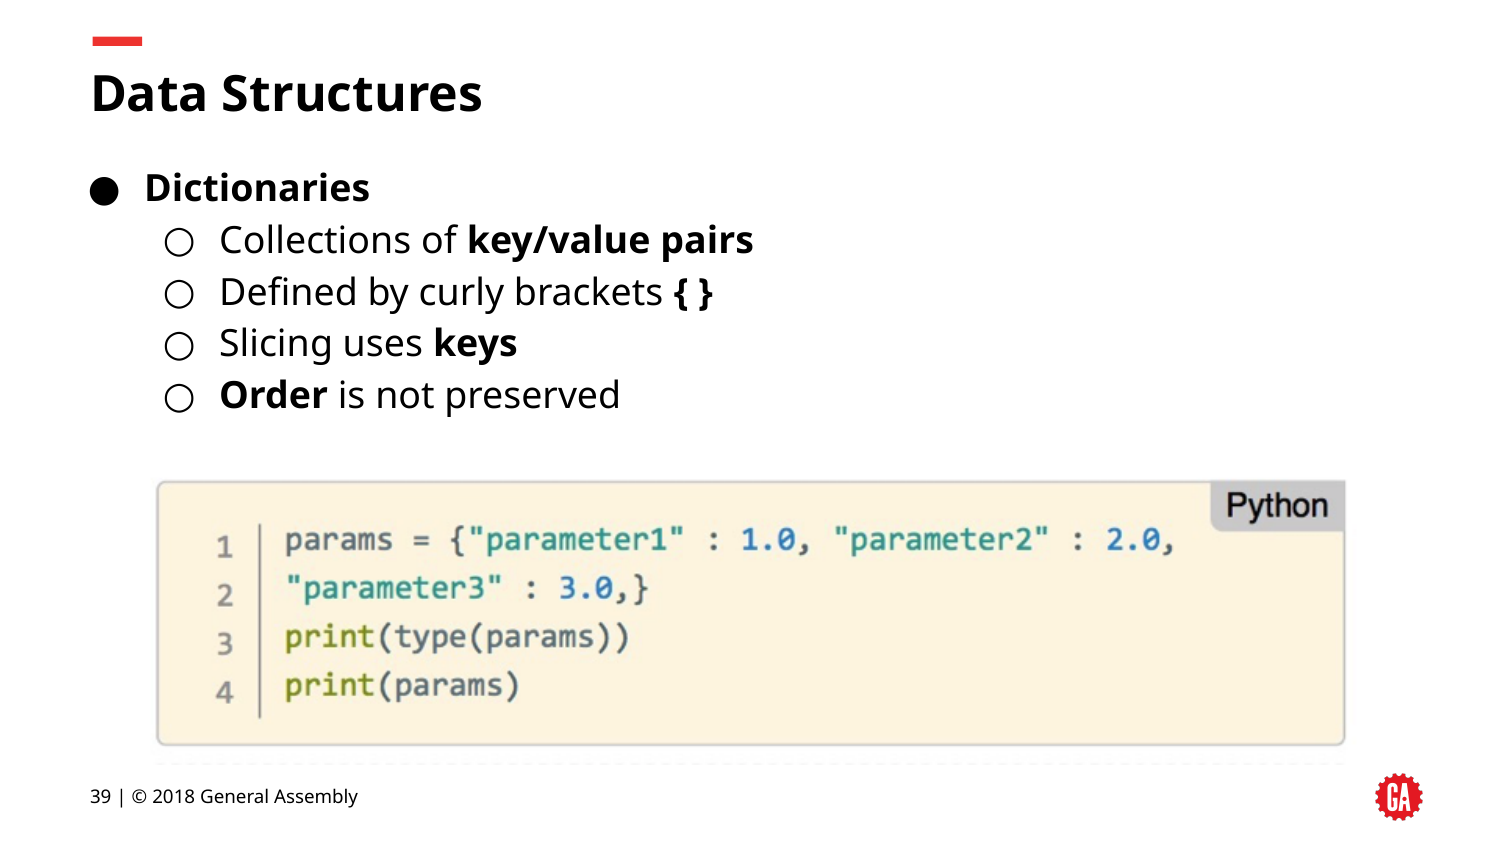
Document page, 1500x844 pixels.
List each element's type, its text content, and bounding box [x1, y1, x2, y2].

picture [131, 458, 1369, 766]
picture [1373, 771, 1425, 823]
slide_number 39 | © 2018 General Assembly [75, 764, 545, 830]
title Data Structures [75, 46, 1473, 140]
list Dictionaries Collections of key/value pairs Defined by curly brackets { } Slicing uses keys Order is not preserved [54, 142, 1407, 683]
